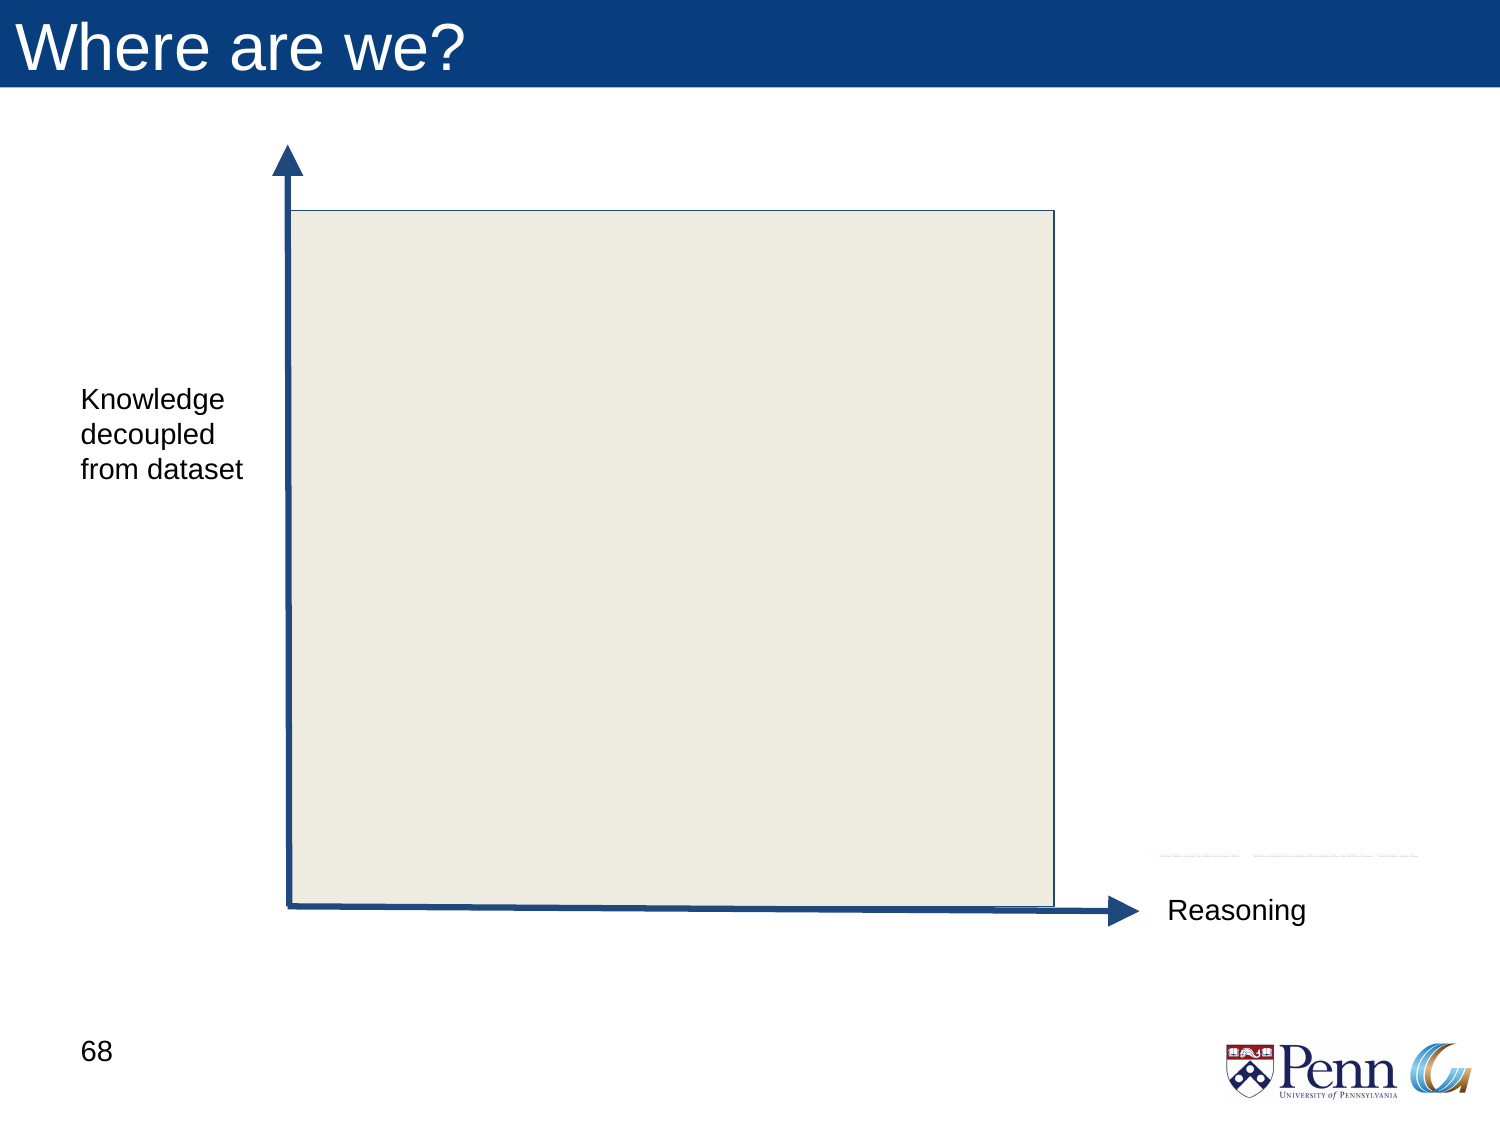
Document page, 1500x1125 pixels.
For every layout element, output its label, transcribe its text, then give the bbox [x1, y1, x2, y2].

text_box Reasoning [1152, 860, 1368, 958]
picture [1224, 1041, 1400, 1103]
picture [1406, 1033, 1476, 1103]
text_box [294, 210, 1055, 904]
title Where are we? [0, 0, 1500, 88]
slide_number ‹#› [65, 1024, 416, 1103]
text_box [287, 906, 1140, 912]
text_box Knowledge decoupled from dataset [65, 383, 281, 482]
